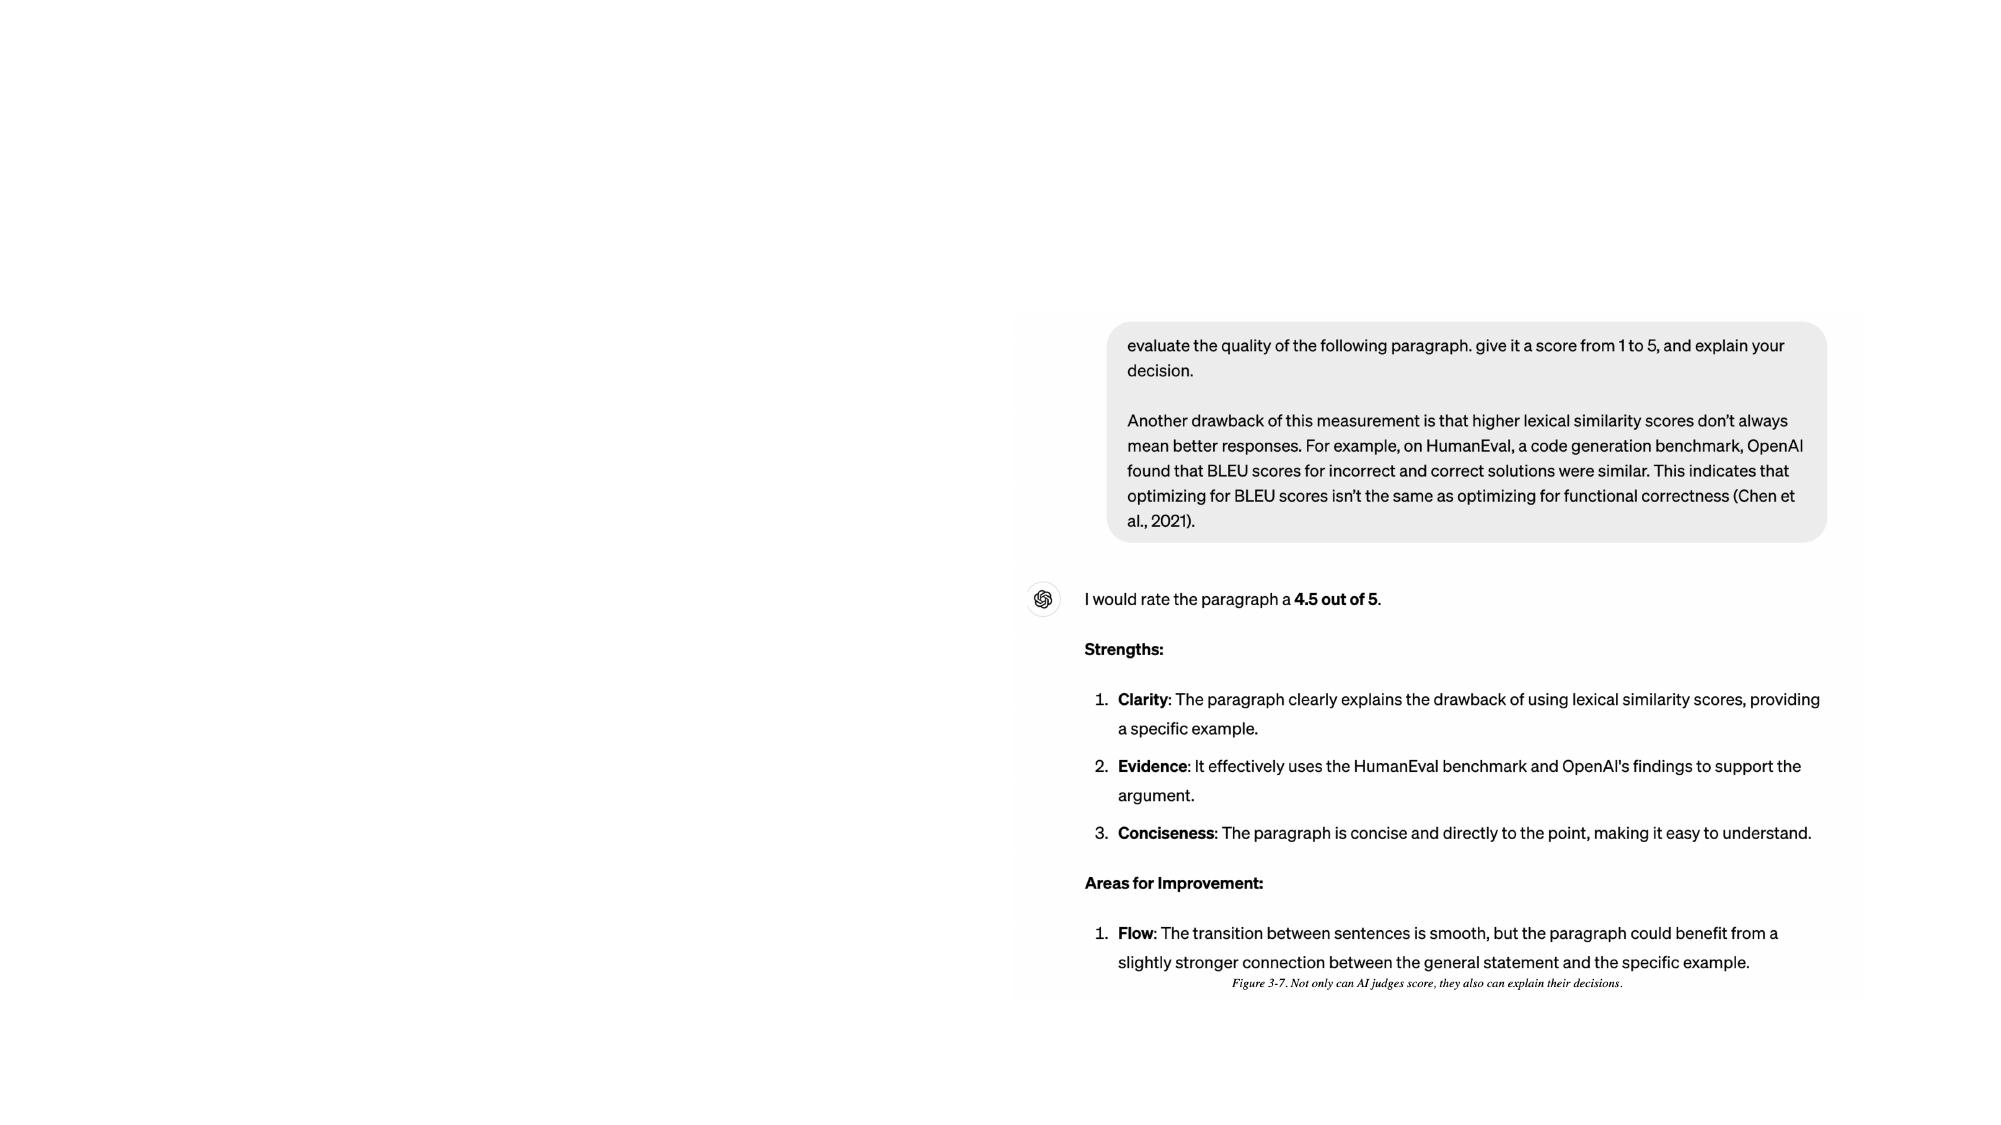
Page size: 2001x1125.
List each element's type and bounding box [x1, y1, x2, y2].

list [1011, 312, 1863, 1000]
